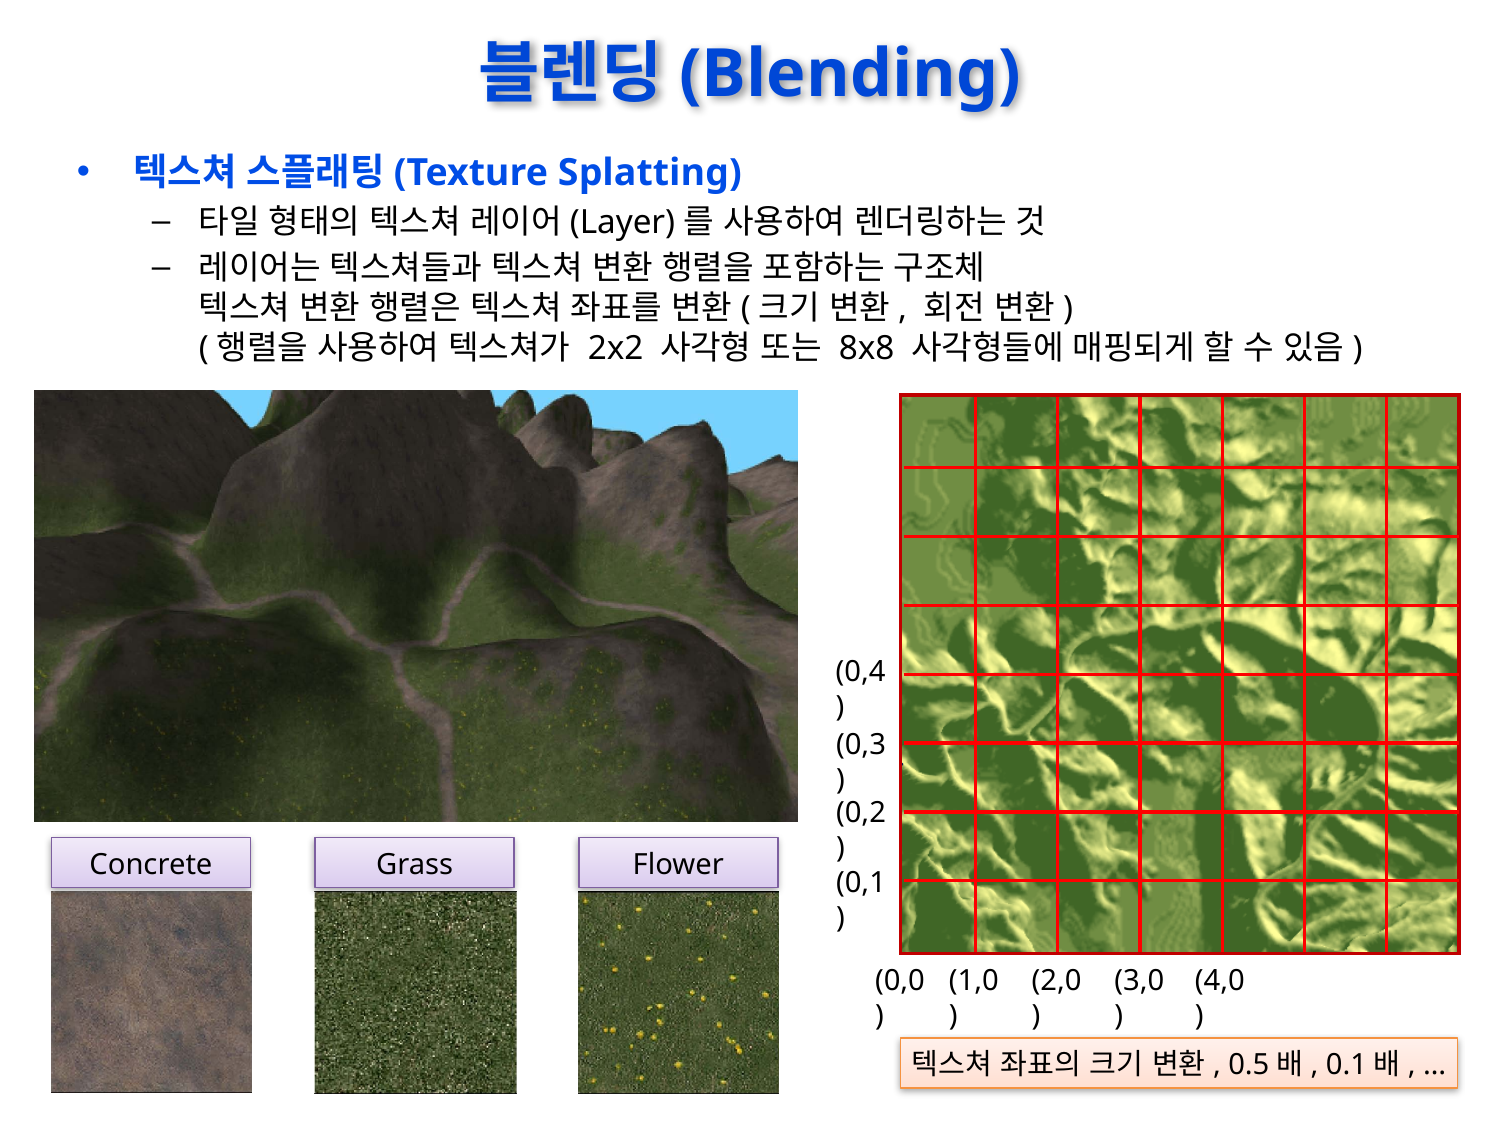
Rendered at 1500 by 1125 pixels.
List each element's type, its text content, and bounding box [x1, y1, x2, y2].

text_box (0,4) [820, 645, 896, 730]
picture [1141, 675, 1221, 742]
picture [33, 390, 798, 822]
picture [1305, 468, 1386, 536]
picture [1059, 537, 1139, 604]
picture [1387, 606, 1458, 673]
picture [1223, 882, 1304, 952]
picture [1305, 537, 1386, 604]
picture [1305, 744, 1386, 811]
picture [1059, 882, 1139, 952]
text_box Grass [314, 837, 515, 888]
picture [1059, 675, 1139, 742]
picture [1223, 468, 1304, 536]
picture [1141, 537, 1221, 604]
text_box (0,0) [860, 953, 934, 1039]
picture [578, 891, 779, 1095]
picture [1387, 882, 1458, 952]
picture [1223, 675, 1304, 742]
picture [976, 675, 1057, 742]
picture [1387, 396, 1458, 467]
text_box (3,0) [1099, 959, 1180, 1035]
picture [1141, 468, 1221, 536]
text_box (4,0) [1180, 959, 1263, 1035]
picture [1387, 744, 1458, 811]
picture [1305, 675, 1386, 742]
picture [1223, 744, 1304, 811]
picture [1387, 537, 1458, 604]
text_box Flower [578, 837, 779, 888]
picture [1141, 396, 1221, 467]
title 블렌딩(Blending) [0, 0, 1500, 140]
picture [976, 744, 1057, 811]
picture [976, 882, 1057, 952]
picture [1387, 468, 1458, 536]
text_box (1,0) [934, 959, 1016, 1035]
picture [1305, 882, 1386, 952]
text_box (0,3) [821, 730, 896, 803]
picture [1141, 813, 1221, 880]
picture [1223, 606, 1304, 673]
text_box 텍스쳐 좌표의 크기 변환, 0.5배, 0.1배, … [900, 1037, 1458, 1089]
picture [976, 537, 1057, 604]
picture [976, 813, 1057, 880]
picture [976, 396, 1057, 467]
picture [1059, 744, 1139, 811]
picture [1223, 537, 1304, 604]
picture [1141, 882, 1221, 952]
picture [1223, 396, 1304, 467]
text_box Concrete [51, 837, 251, 888]
picture [901, 396, 975, 952]
picture [976, 468, 1057, 536]
picture [1059, 813, 1139, 880]
picture [1059, 468, 1139, 536]
picture [1059, 396, 1139, 467]
picture [51, 891, 253, 1094]
picture [976, 606, 1057, 673]
picture [1387, 813, 1458, 880]
picture [314, 891, 517, 1094]
text_box (0,2) [821, 803, 896, 871]
picture [1305, 396, 1386, 467]
picture [1223, 813, 1304, 880]
list 텍스쳐 스플래팅(Texture Splatting) 타일 형태의 텍스쳐 레이어(Layer)를 사용하여 렌더링하는 것 레이어는 텍스쳐들과 텍스쳐 변환 행렬을 포함하는 구조체 텍스쳐 변환 행렬은 텍스쳐 좌표를 변환(크기 변환, 회전 변환) (행렬을 사용하여 텍스쳐가 2x2 사각형 또는 8x8 사각형들에 매핑되게 할 수 있음) [0, 140, 1500, 1067]
picture [1059, 606, 1139, 673]
text_box (2,0) [1016, 959, 1099, 1035]
picture [1141, 744, 1221, 811]
picture [1387, 675, 1458, 742]
text_box (0,1) [821, 871, 896, 941]
picture [1305, 813, 1386, 880]
picture [1141, 606, 1221, 673]
picture [1305, 606, 1386, 673]
